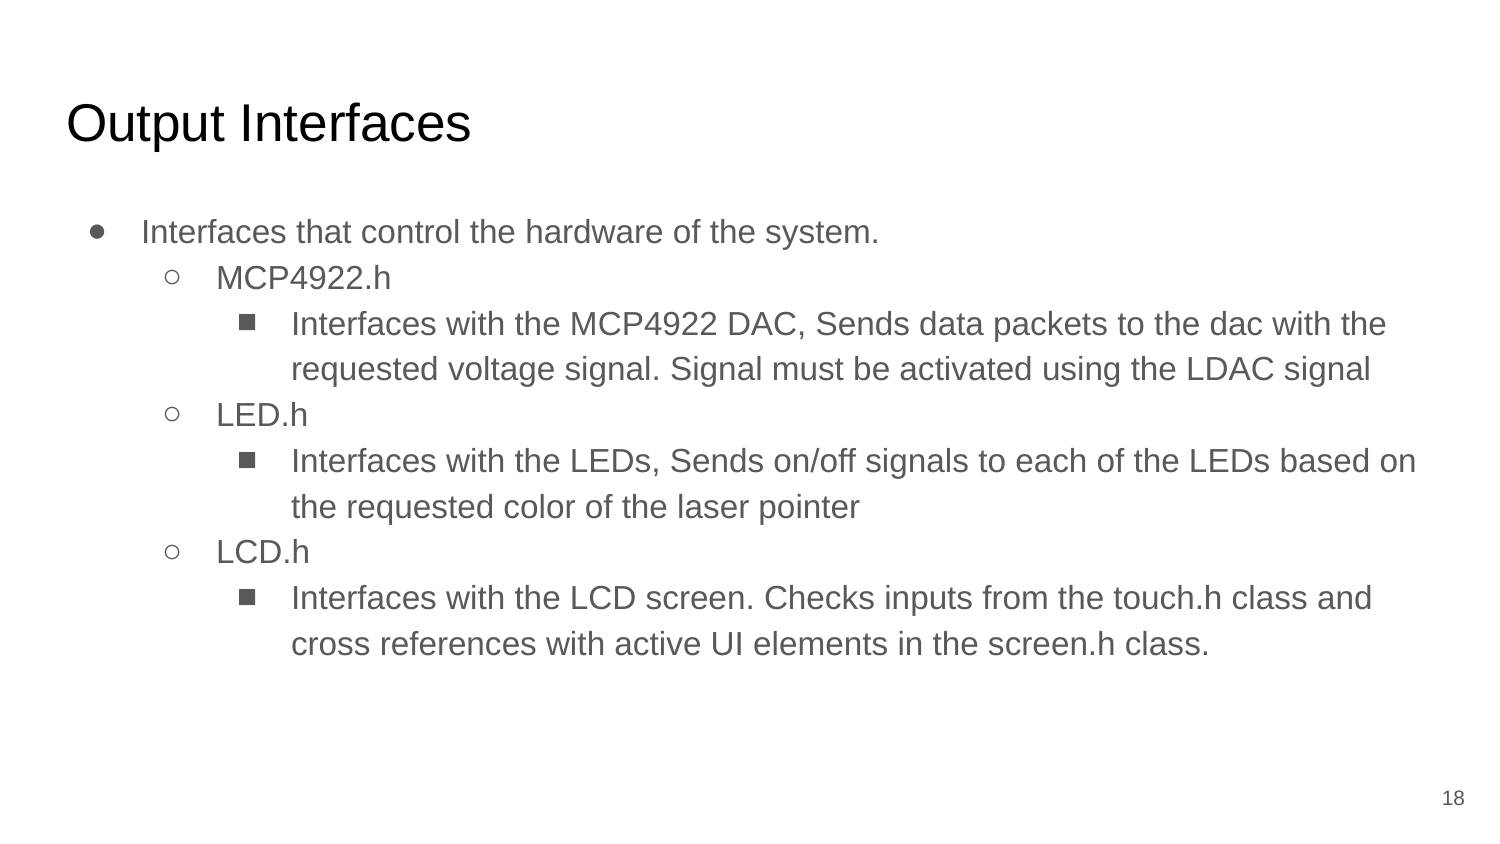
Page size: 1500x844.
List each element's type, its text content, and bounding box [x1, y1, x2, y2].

list Interfaces that control the hardware of the system. MCP4922.h Interfaces with the MCP4922 DAC, Sends data packets to the dac with the requested voltage signal. Signal must be activated using the LDAC signal LED.h Interfaces with the LEDs, Sends on/off signals to each of the LEDs based on the requested color of the laser pointer LCD.h Interfaces with the LCD screen. Checks inputs from the touch.h class and cross references with active UI elements in the screen.h class. [51, 189, 1449, 750]
slide_number ‹#› [1389, 764, 1480, 830]
title Output Interfaces [51, 72, 1449, 167]
